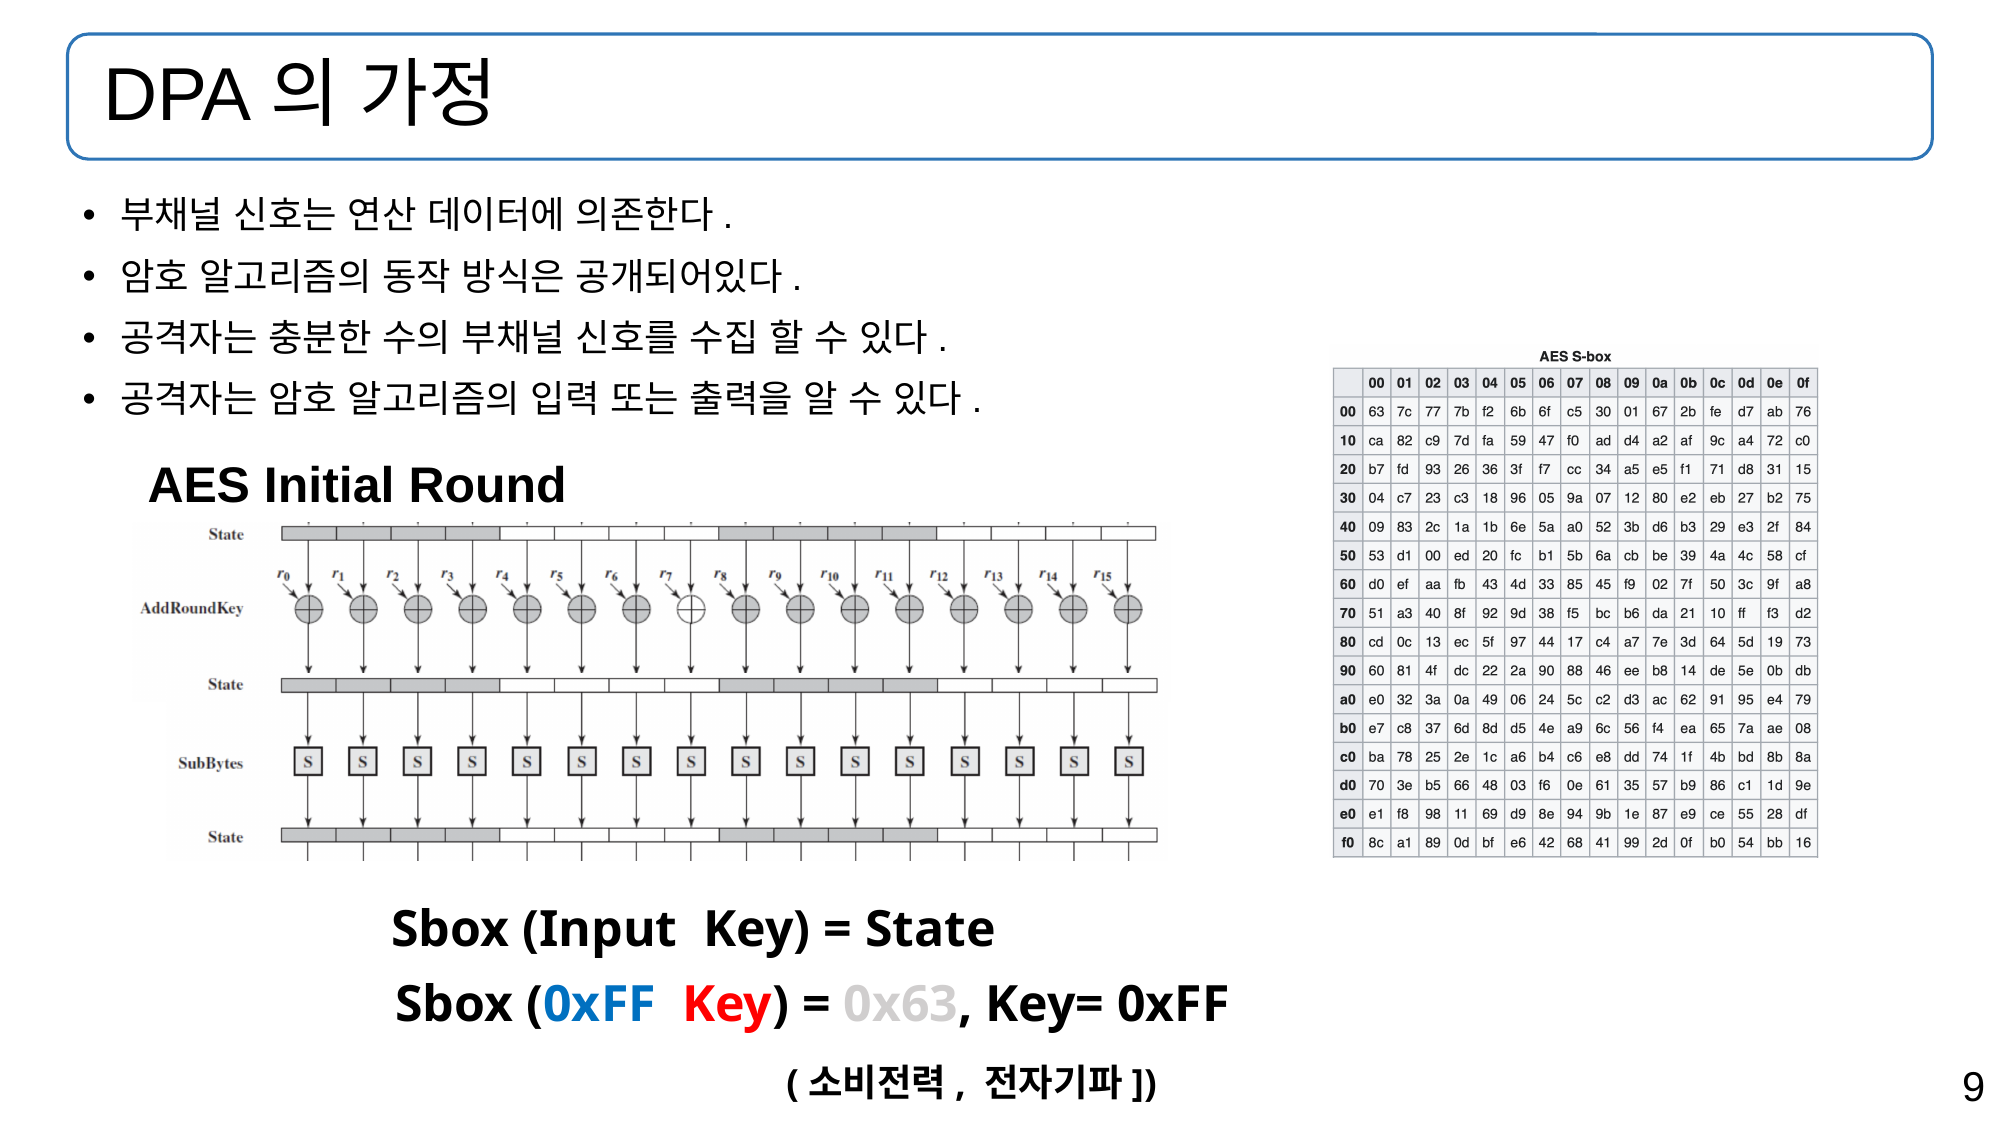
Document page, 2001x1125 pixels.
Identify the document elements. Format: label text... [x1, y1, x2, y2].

list 부채널 신호는 연산 데이터에 의존한다. 암호 알고리즘의 동작 방식은 공개되어있다. 공격자는 충분한 수의 부채널 신호를 수집 할 수 있다. 공격자는 암호 알고리즘의 입력 또는 출력을 알 수 있다. [67, 189, 1933, 1109]
title DPA의 가정 [67, 34, 1933, 160]
picture [1329, 344, 1819, 858]
text_box AES Initial Round [132, 445, 764, 521]
picture [132, 522, 1171, 861]
text_box (소비전력, 전자기파]) [771, 1051, 1172, 1112]
